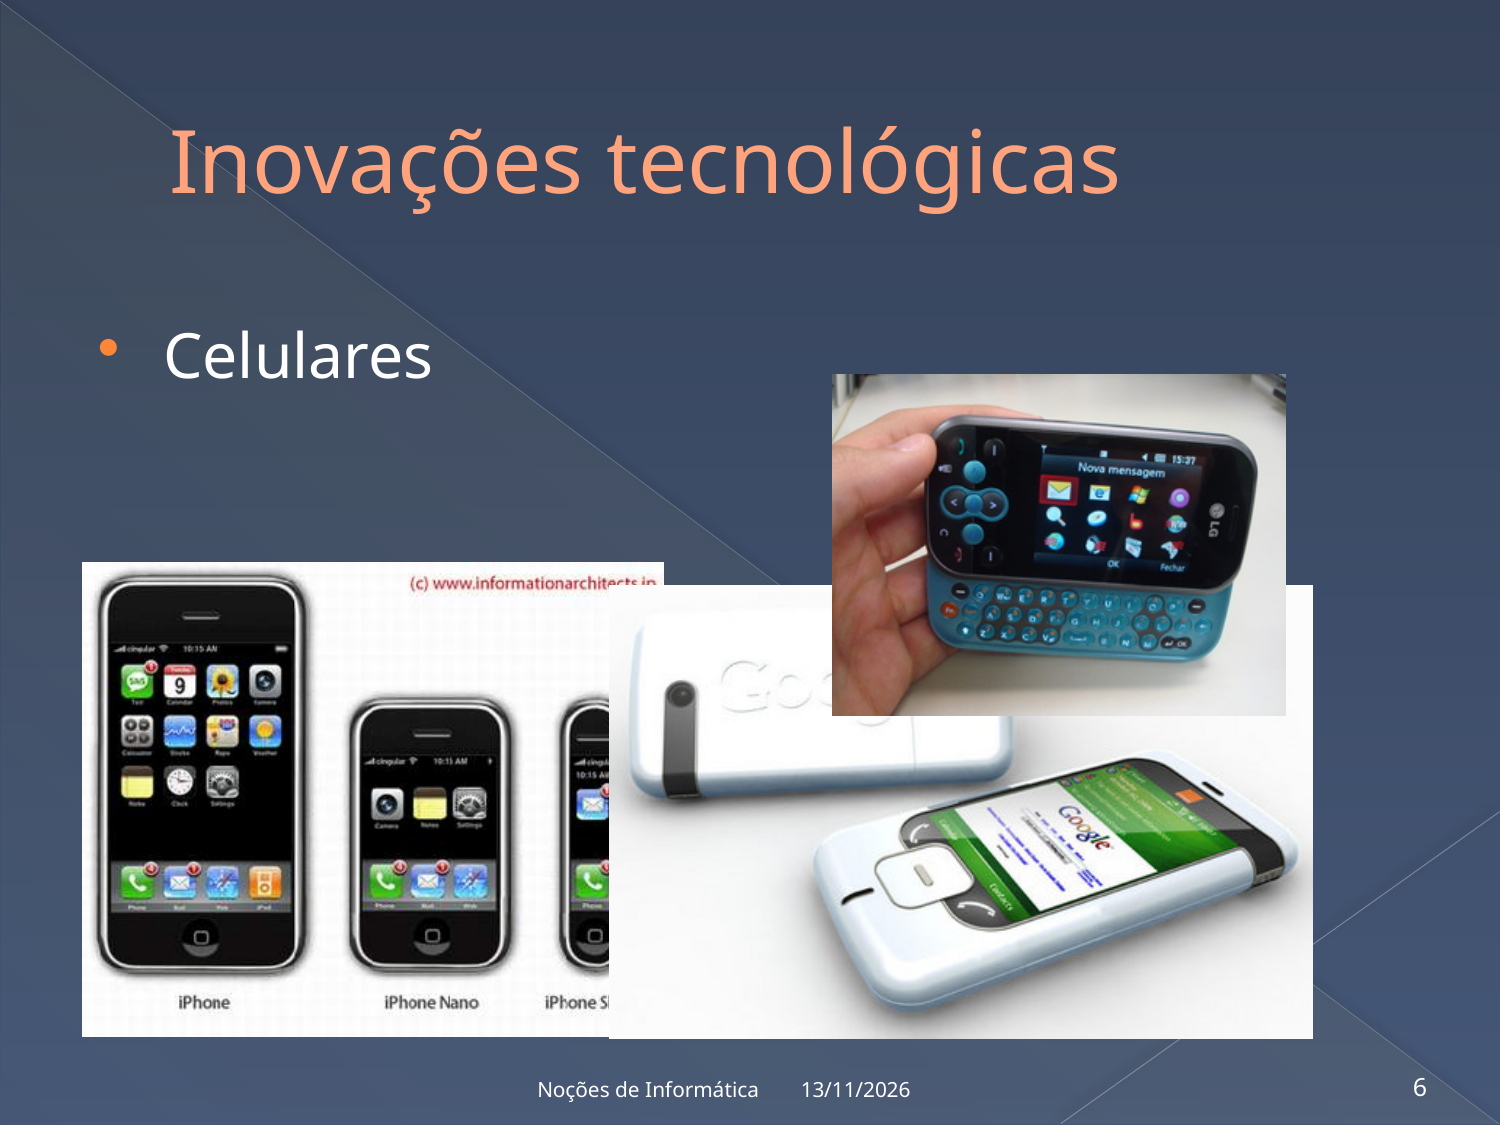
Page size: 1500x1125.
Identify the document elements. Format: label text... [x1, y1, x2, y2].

footer Noções de Informática [75, 1063, 774, 1113]
picture [81, 374, 1313, 1040]
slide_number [786, 1062, 1136, 1113]
title Inovações tecnológicas [75, 43, 1425, 274]
slide_number 6 [1359, 1063, 1442, 1113]
list Celulares [75, 308, 1425, 1059]
